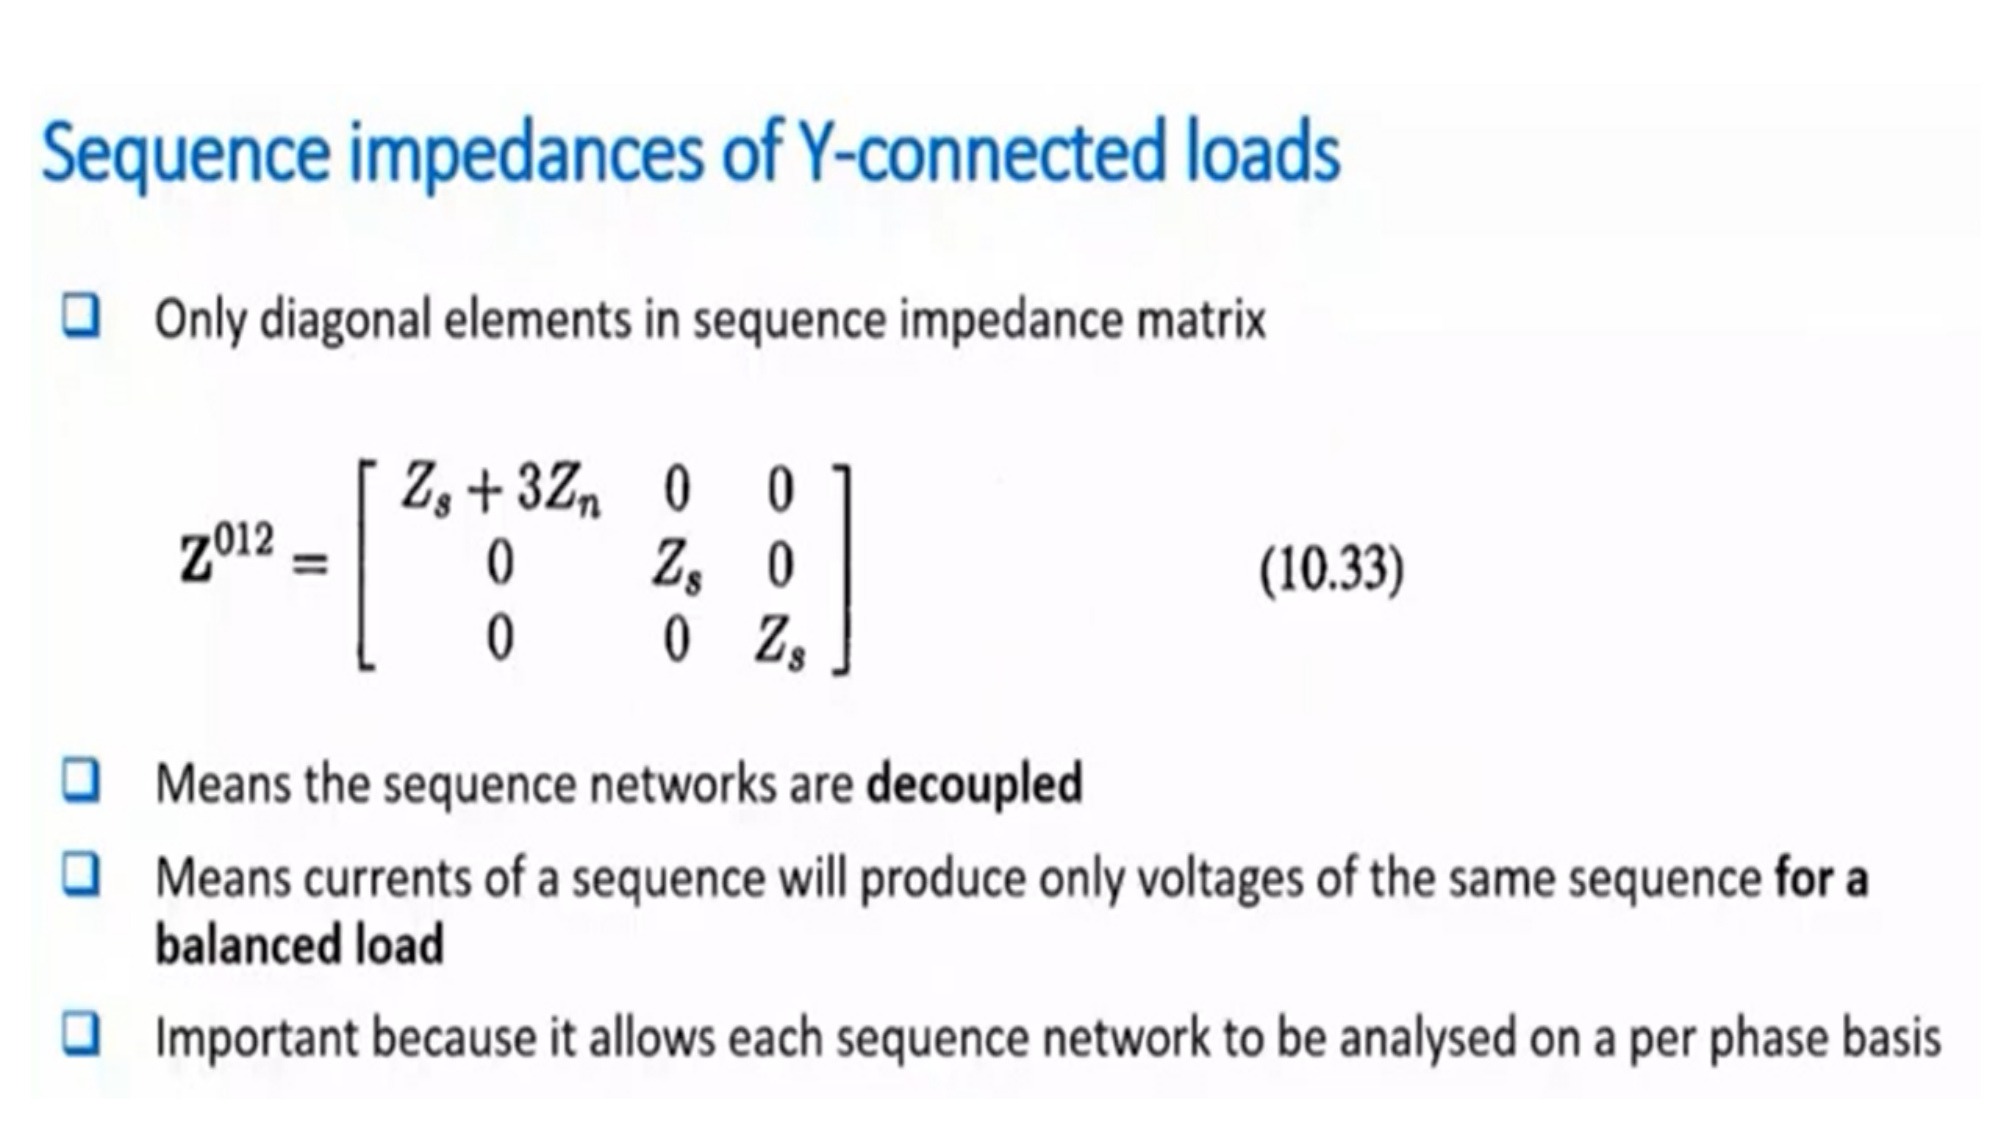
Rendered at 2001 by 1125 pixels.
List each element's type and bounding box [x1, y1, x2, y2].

picture [19, 84, 1981, 1099]
